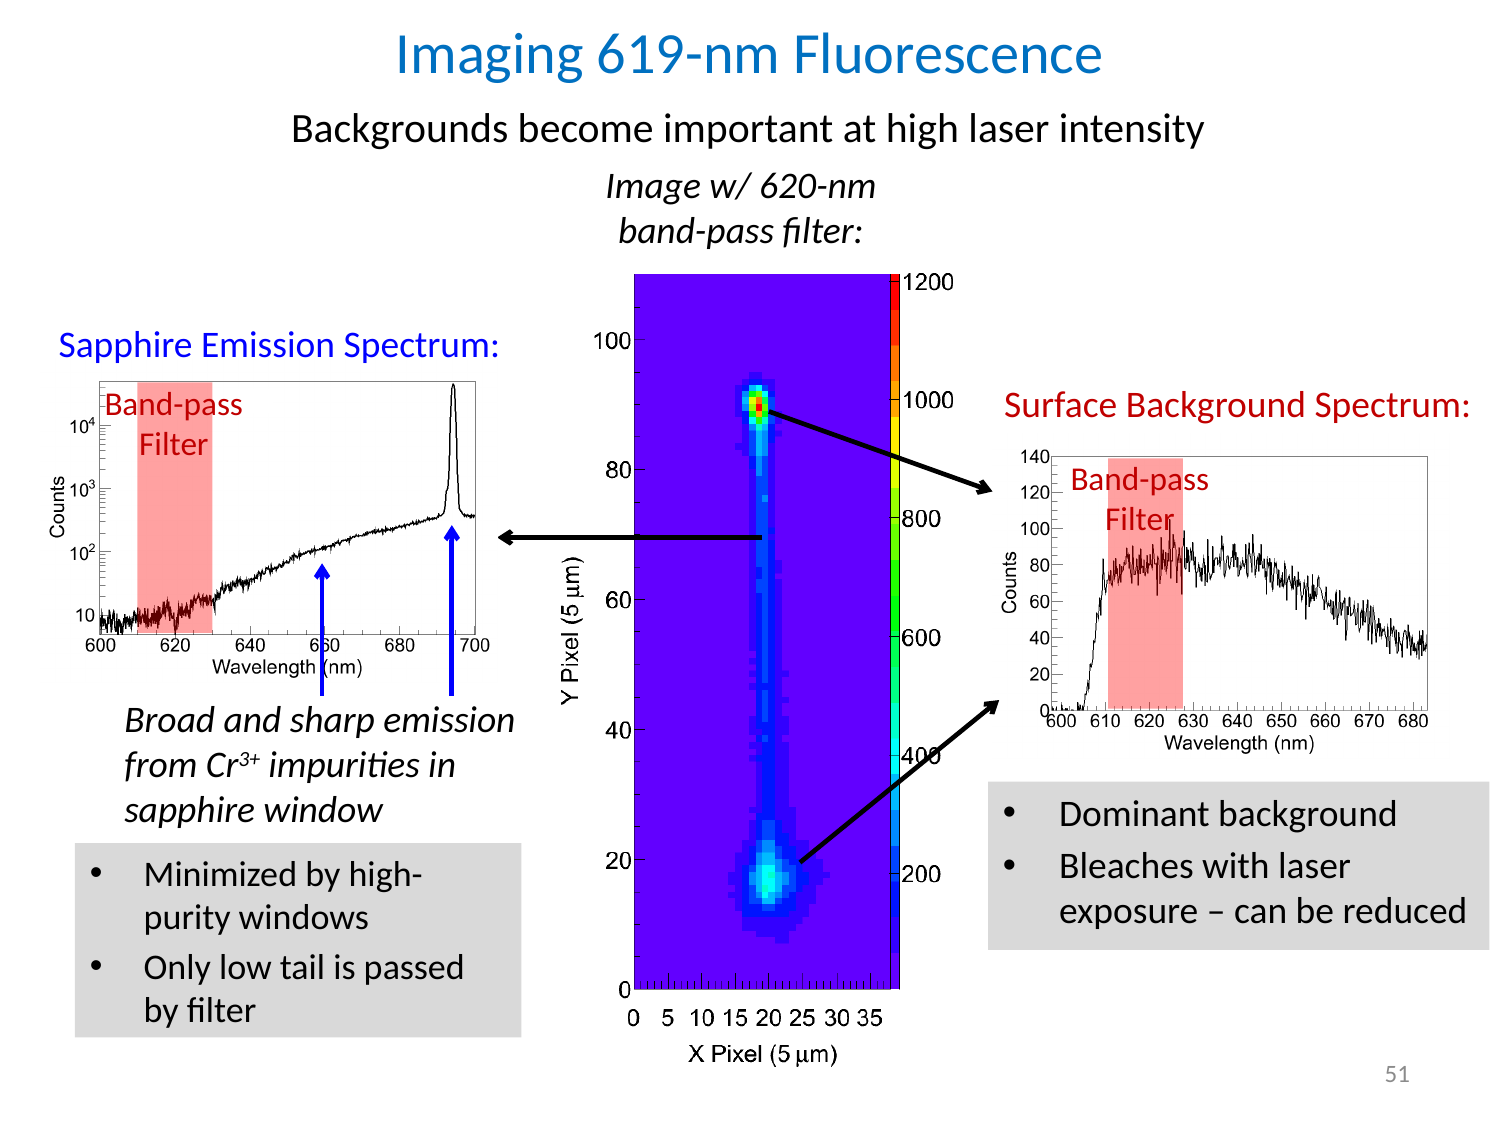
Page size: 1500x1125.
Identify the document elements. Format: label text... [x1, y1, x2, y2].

text_box Sapphire Emission Spectrum: [43, 312, 516, 373]
text_box Dominant background Bleaches with laser exposure – can be reduced [988, 781, 1490, 950]
text_box Image w/ 620-nm band-pass filter: [531, 154, 951, 259]
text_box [768, 411, 993, 492]
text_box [986, 372, 1490, 759]
text_box Backgrounds become important at high laser intensity [276, 93, 1221, 159]
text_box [799, 699, 1000, 863]
text_box Broad and sharp emission from Cr3+ impurities in sapphire window [109, 687, 535, 838]
text_box Imaging 619-nm Fluorescence [380, 8, 1119, 93]
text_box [39, 358, 498, 684]
slide_number 51 [1074, 1042, 1425, 1103]
picture [548, 269, 976, 1076]
text_box Minimized by high-purity windows Only low tail is passed by filter [74, 843, 522, 1038]
